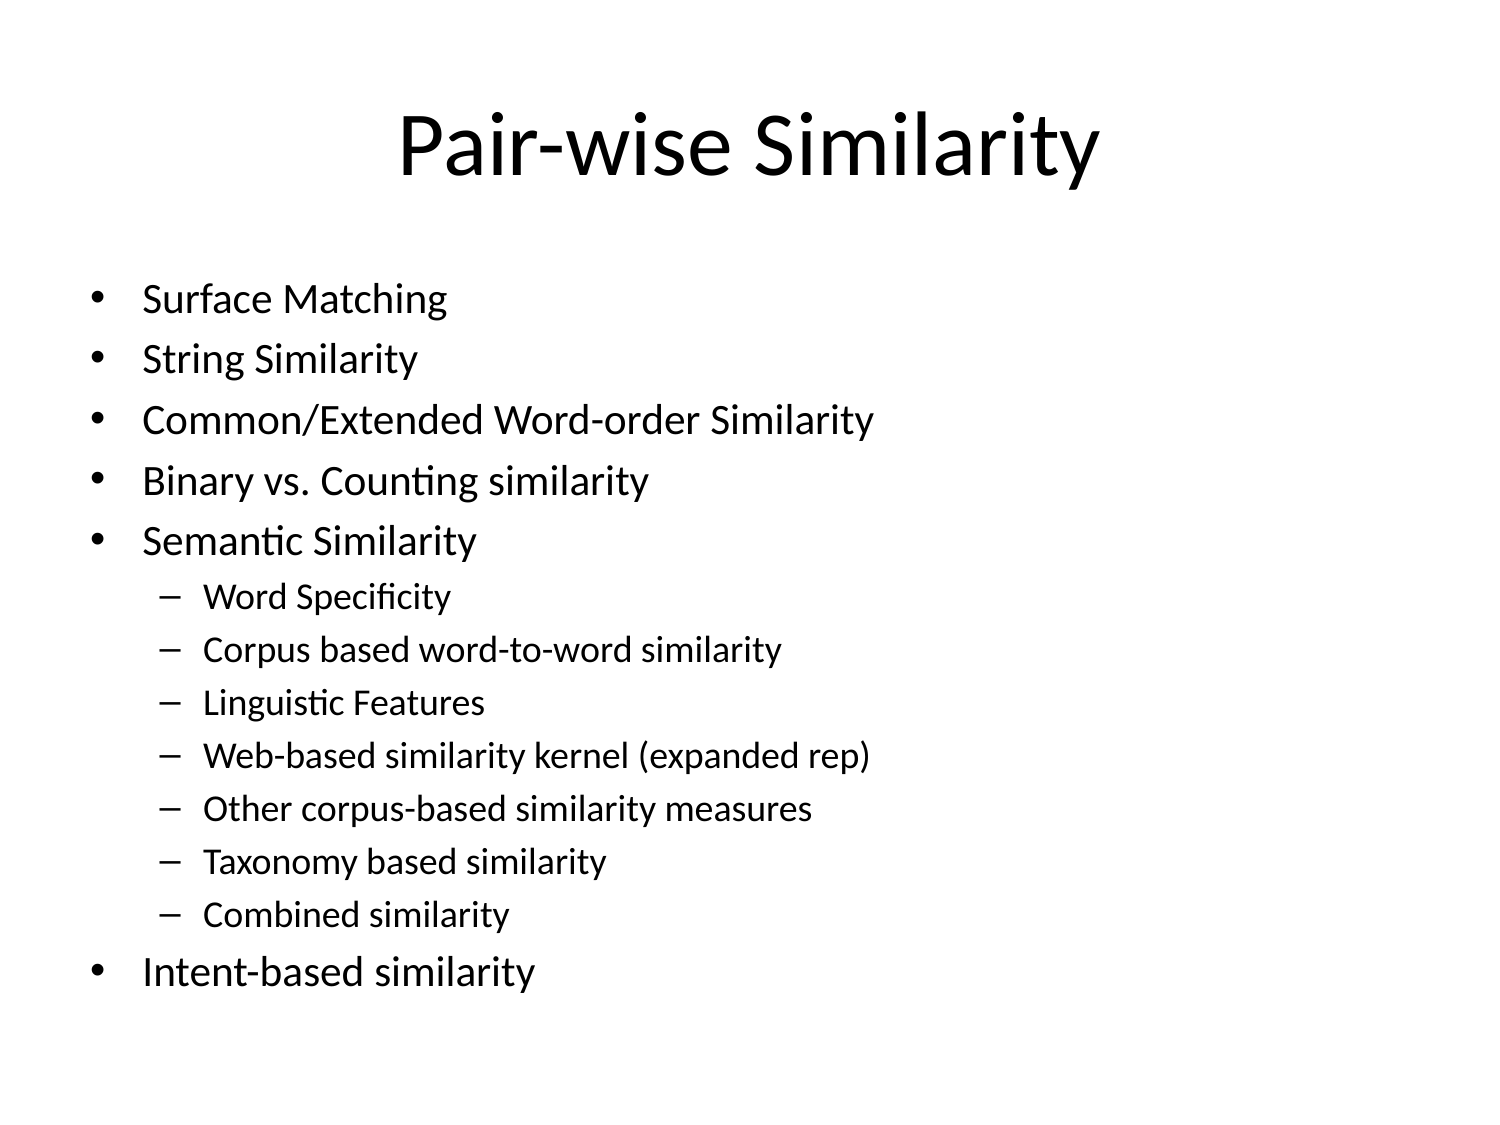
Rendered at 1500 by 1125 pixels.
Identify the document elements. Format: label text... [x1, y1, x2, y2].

list Surface Matching String Similarity Common/Extended Word-order Similarity Binary vs. Counting similarity Semantic Similarity Word Specificity Corpus based word-to-word similarity Linguistic Features Web-based similarity kernel (expanded rep) Other corpus-based similarity measures Taxonomy based similarity Combined similarity Intent-based similarity [75, 262, 1425, 1005]
title Pair-wise Similarity [75, 45, 1425, 233]
